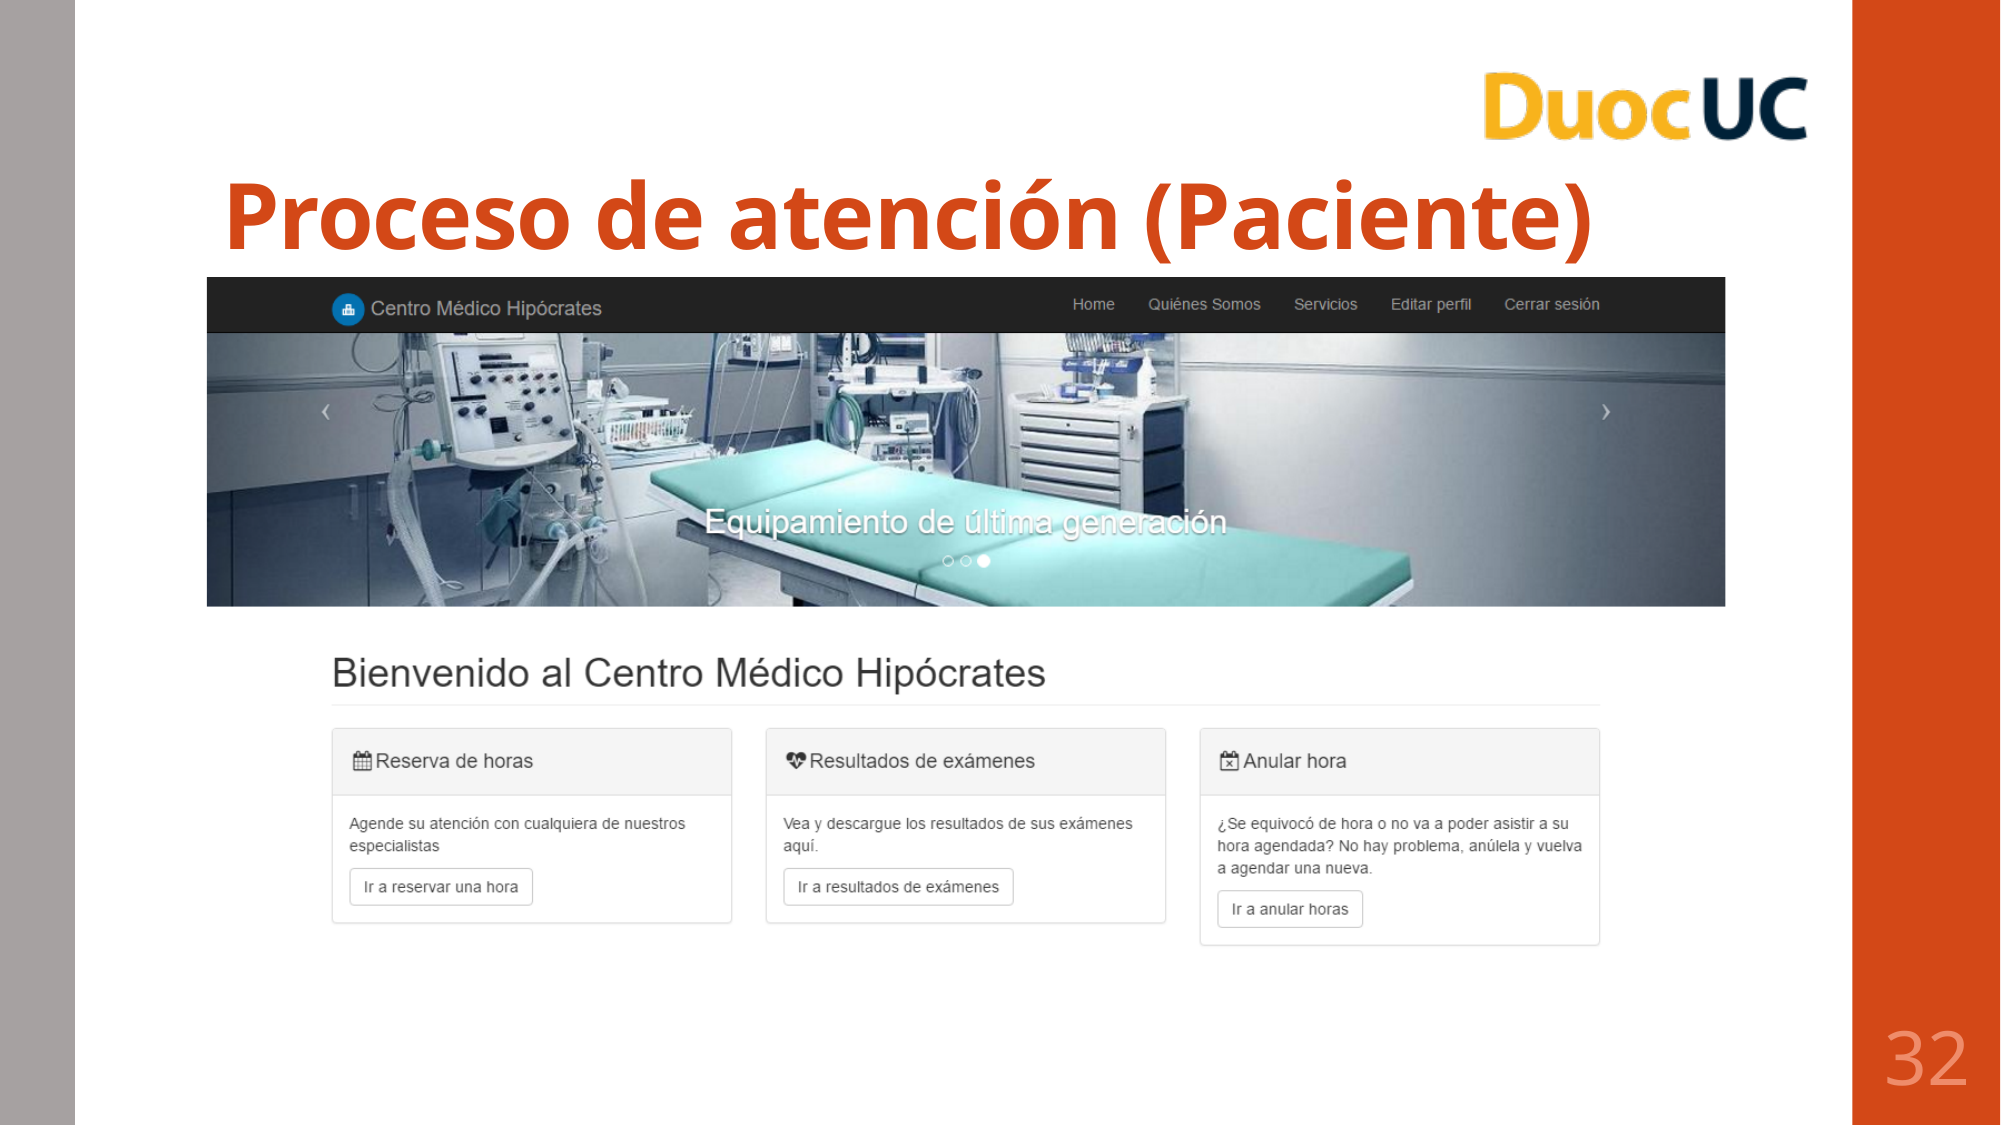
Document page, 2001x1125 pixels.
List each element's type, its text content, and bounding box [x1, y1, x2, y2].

title Proceso de atención (Paciente) [206, 48, 1797, 278]
picture [1479, 61, 1809, 149]
slide_number 31 [1852, 1012, 2000, 1110]
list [206, 277, 1726, 1005]
